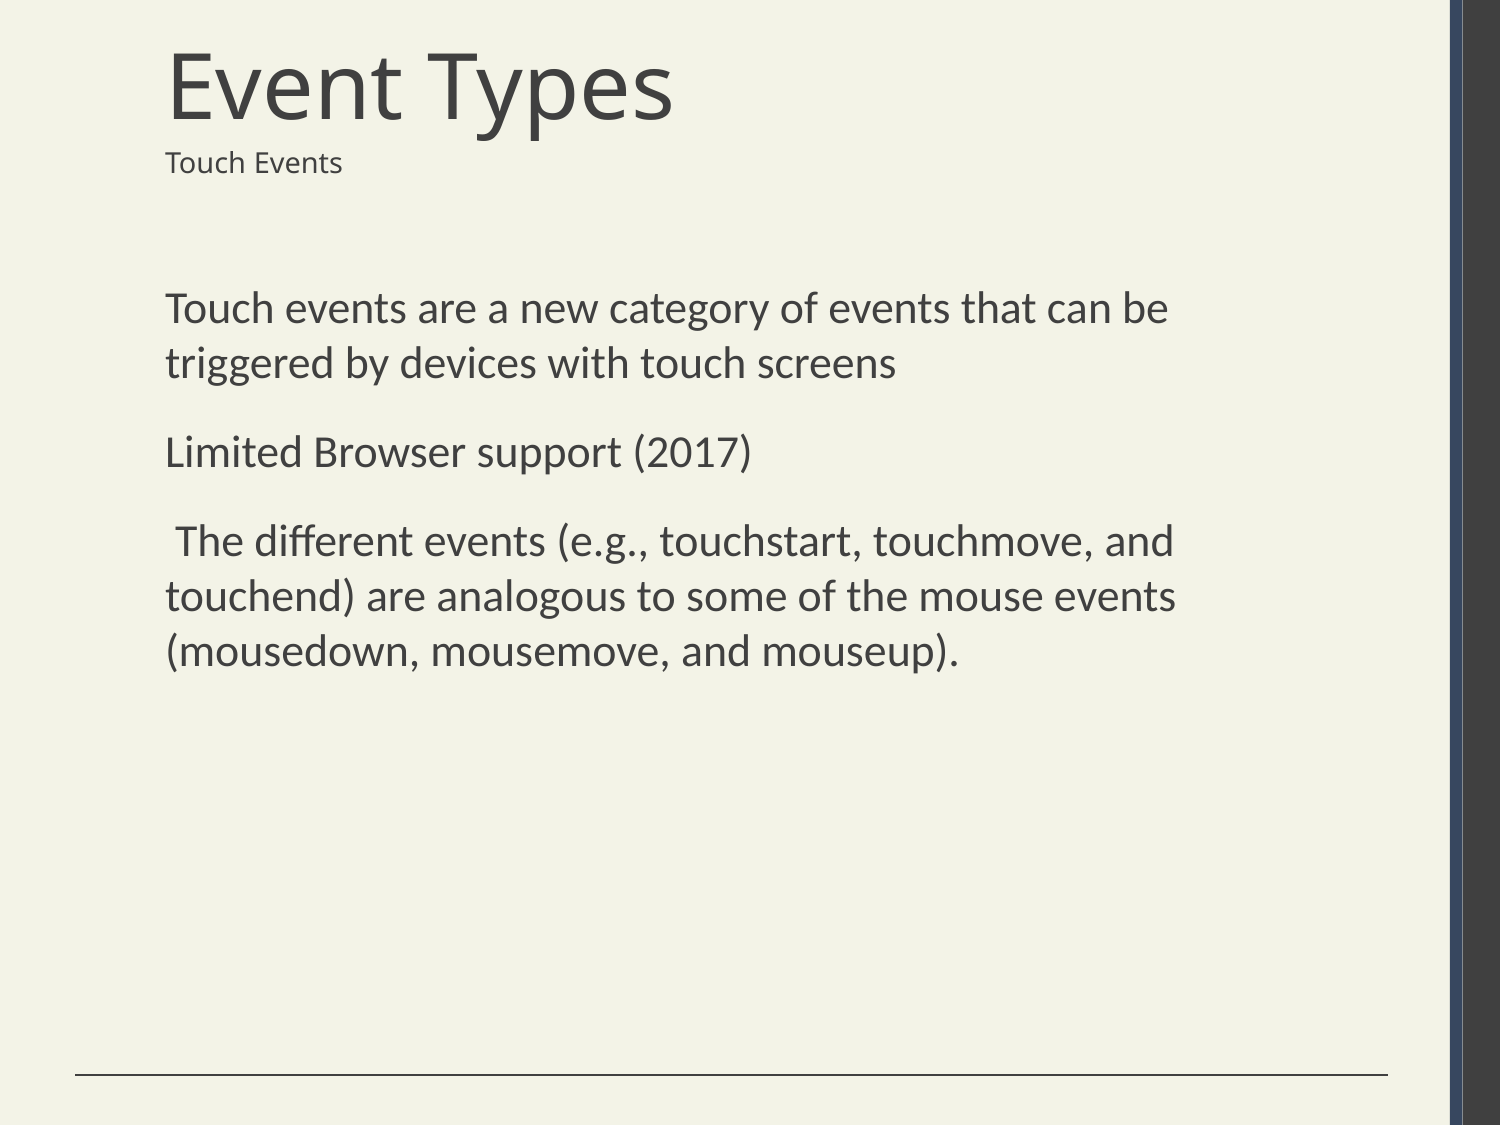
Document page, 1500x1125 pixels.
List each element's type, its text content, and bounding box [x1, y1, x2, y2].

list Touch events are a new category of events that can be triggered by devices with touch screens Limited Browser support (2017) The different events (e.g., touchstart, touchmove, and touchend) are analogous to some of the mouse events (mousedown, mousemove, and mouseup). [150, 270, 1200, 1013]
title Event Types [150, 20, 1425, 188]
list Touch Events [150, 137, 1200, 188]
